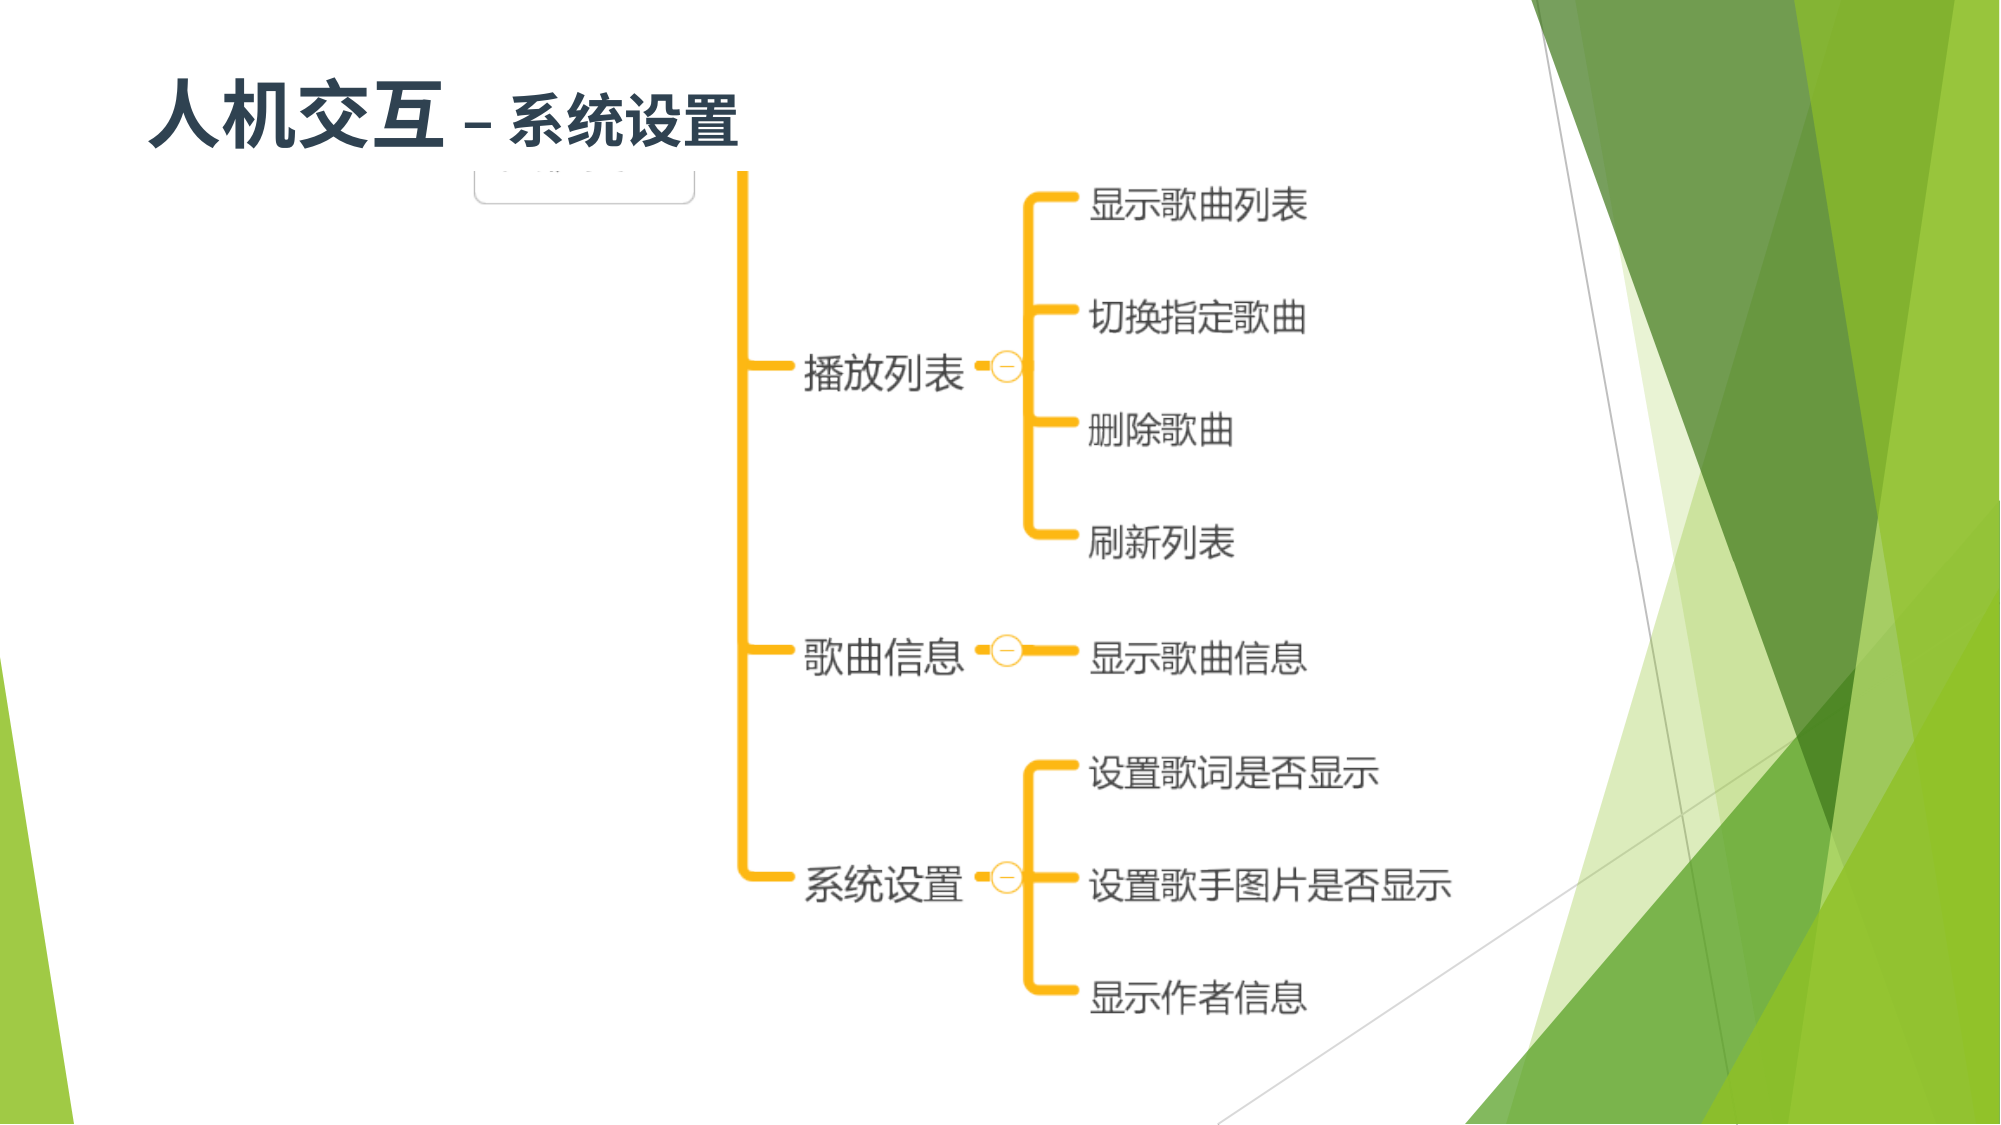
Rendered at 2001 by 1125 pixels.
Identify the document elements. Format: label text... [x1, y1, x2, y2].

title 人机交互 – 系统设置 [130, 19, 1490, 169]
picture [0, 0, 2001, 1125]
